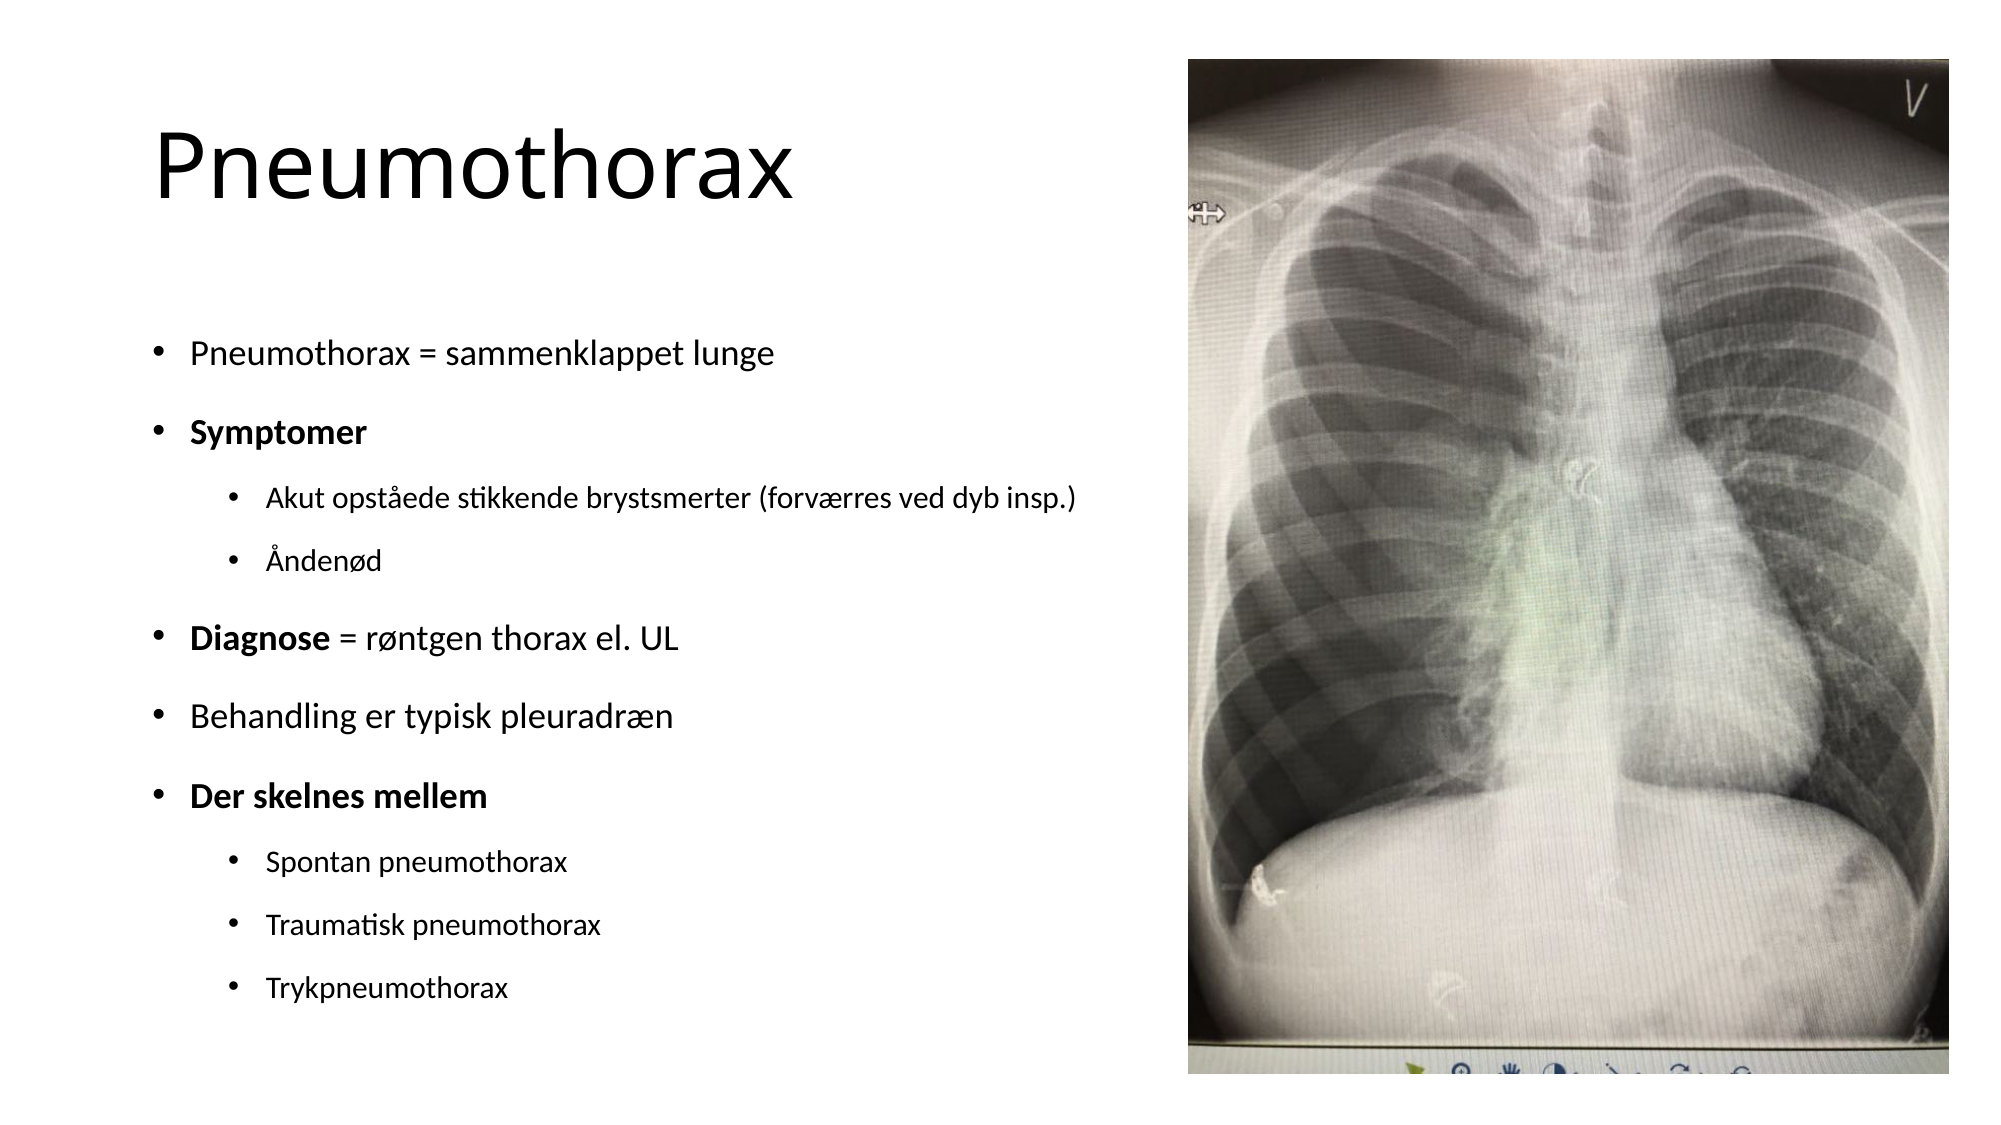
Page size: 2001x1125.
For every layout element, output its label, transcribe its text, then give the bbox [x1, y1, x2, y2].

list Pneumothorax = sammenklappet lunge Symptomer Akut opståede stikkende brystsmerter (forværres ved dyb insp.) Åndenød Diagnose = røntgen thorax el. UL Behandling er typisk pleuradræn Der skelnes mellem Spontan pneumothorax Traumatisk pneumothorax Trykpneumothorax [137, 299, 1188, 1014]
picture [1188, 59, 1949, 1074]
title Pneumothorax [137, 59, 1188, 278]
